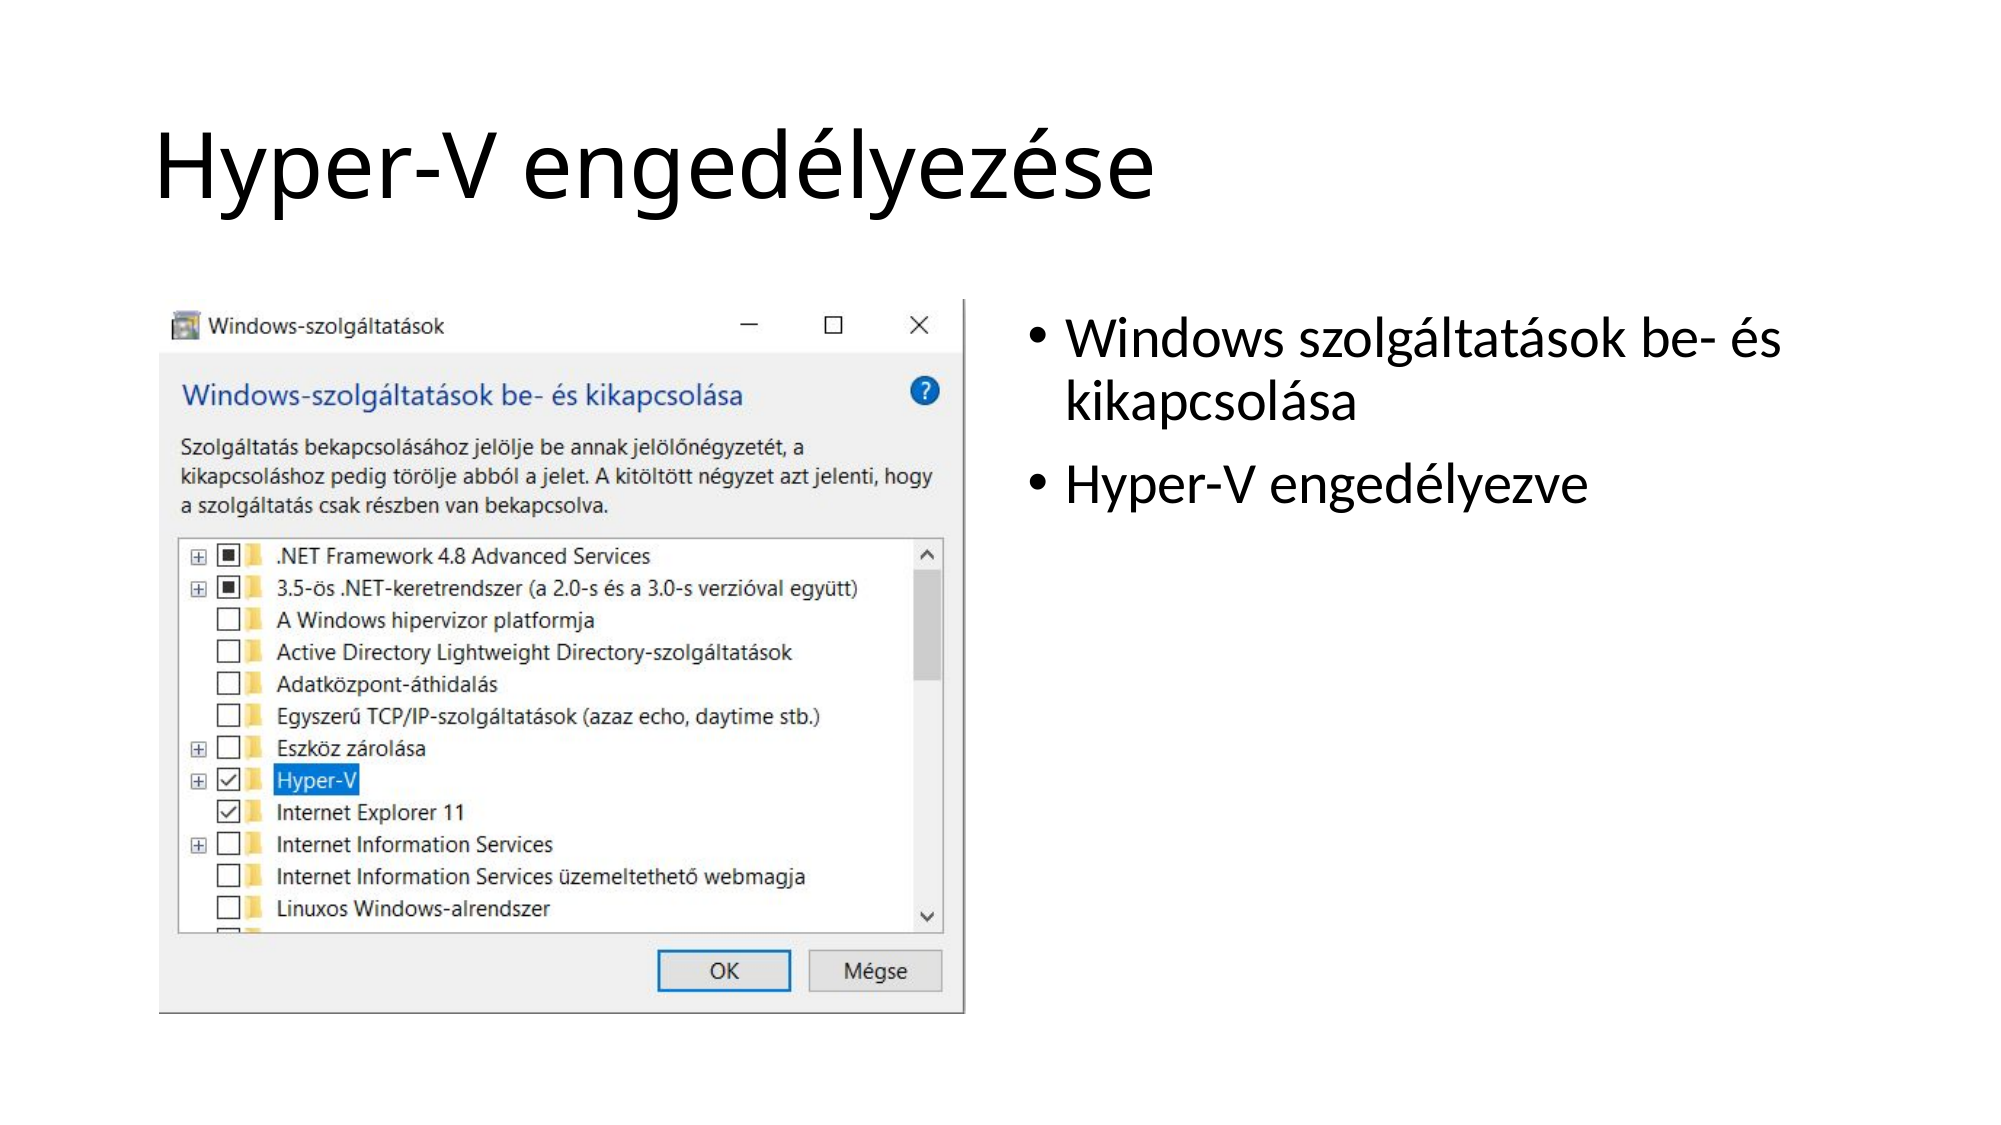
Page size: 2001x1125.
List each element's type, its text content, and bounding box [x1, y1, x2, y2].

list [159, 299, 966, 1014]
title Hyper-V engedélyezése [137, 59, 1863, 278]
list Windows szolgáltatások be- és kikapcsolása Hyper-V engedélyezve [1012, 299, 1863, 1014]
